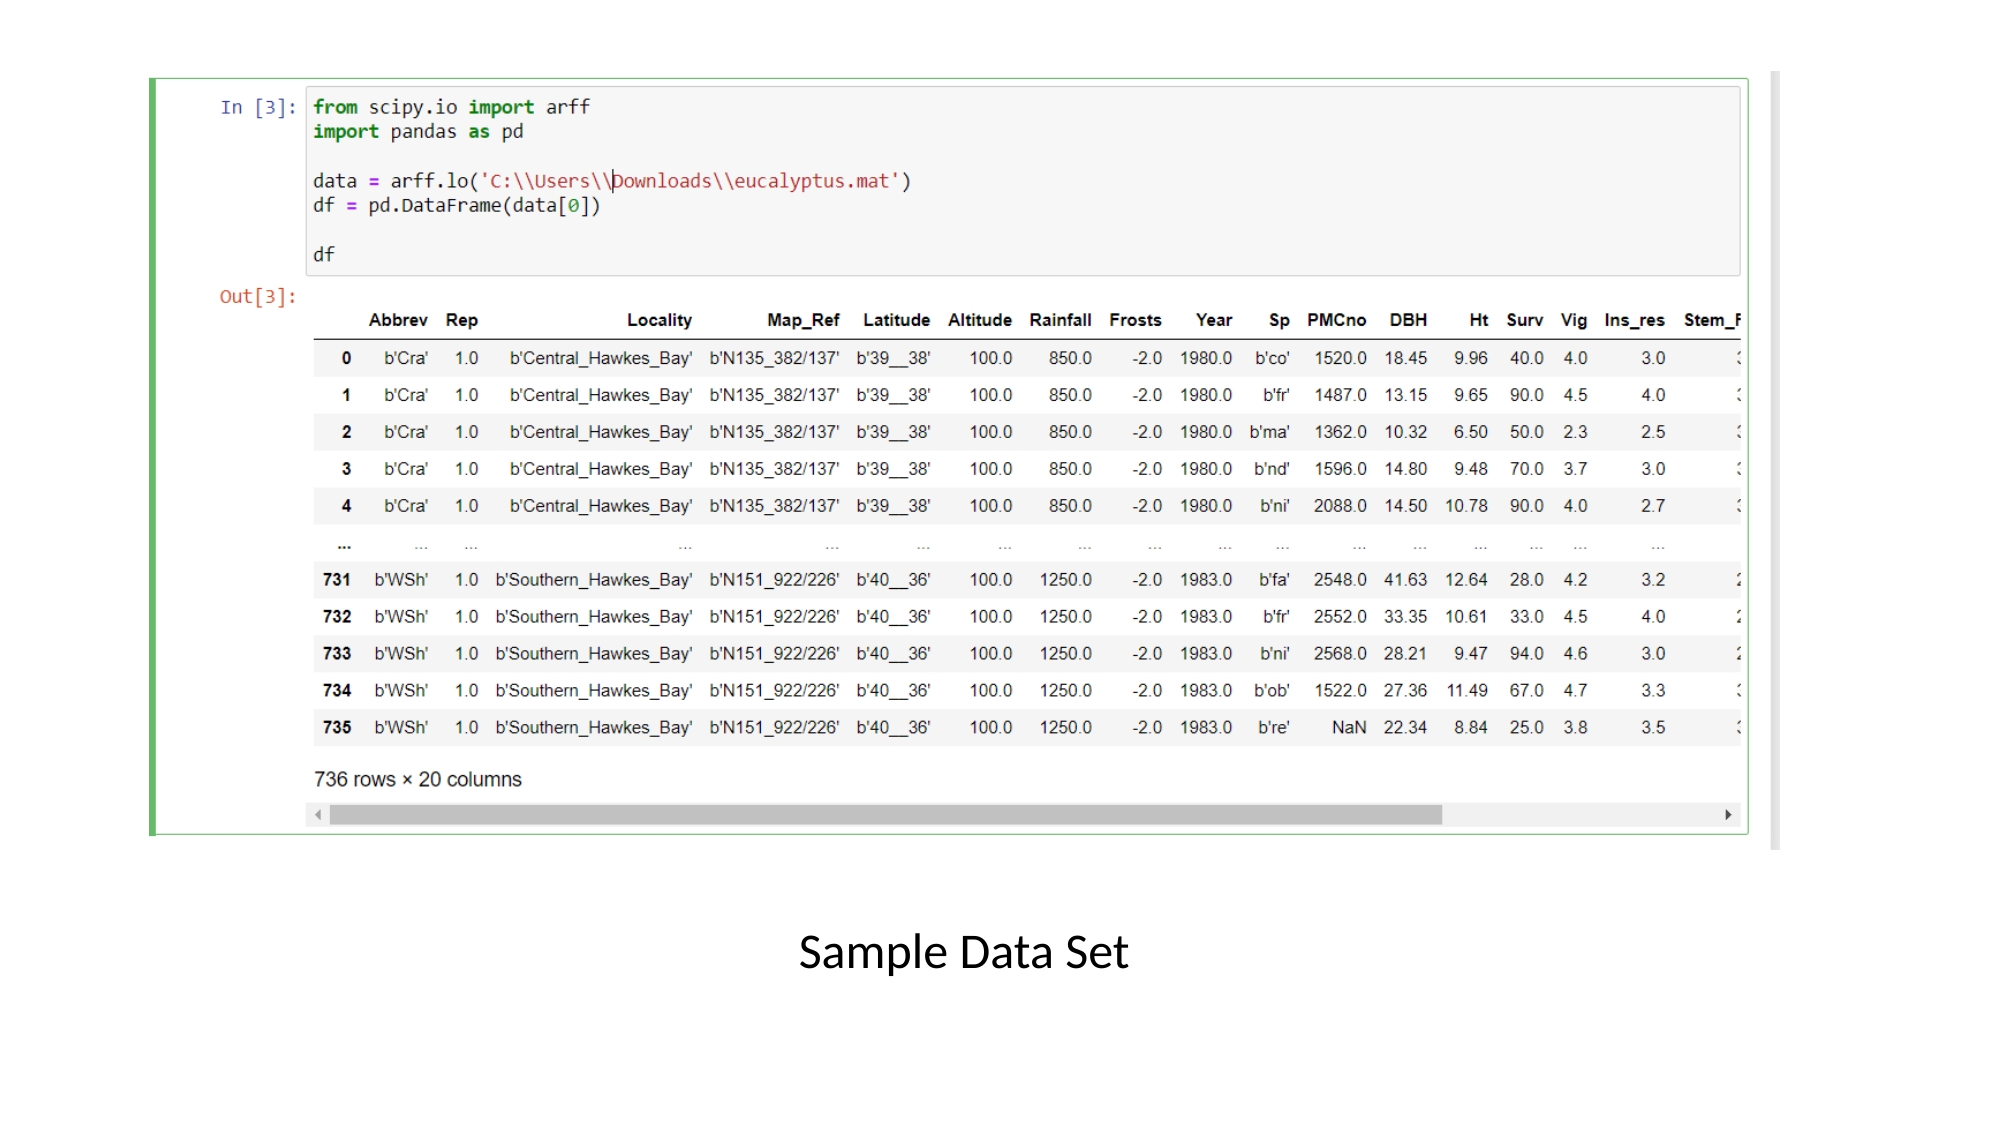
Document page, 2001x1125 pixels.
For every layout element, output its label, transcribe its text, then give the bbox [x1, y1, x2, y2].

text_box Sample Data Set [450, 911, 1479, 987]
picture [149, 71, 1780, 850]
